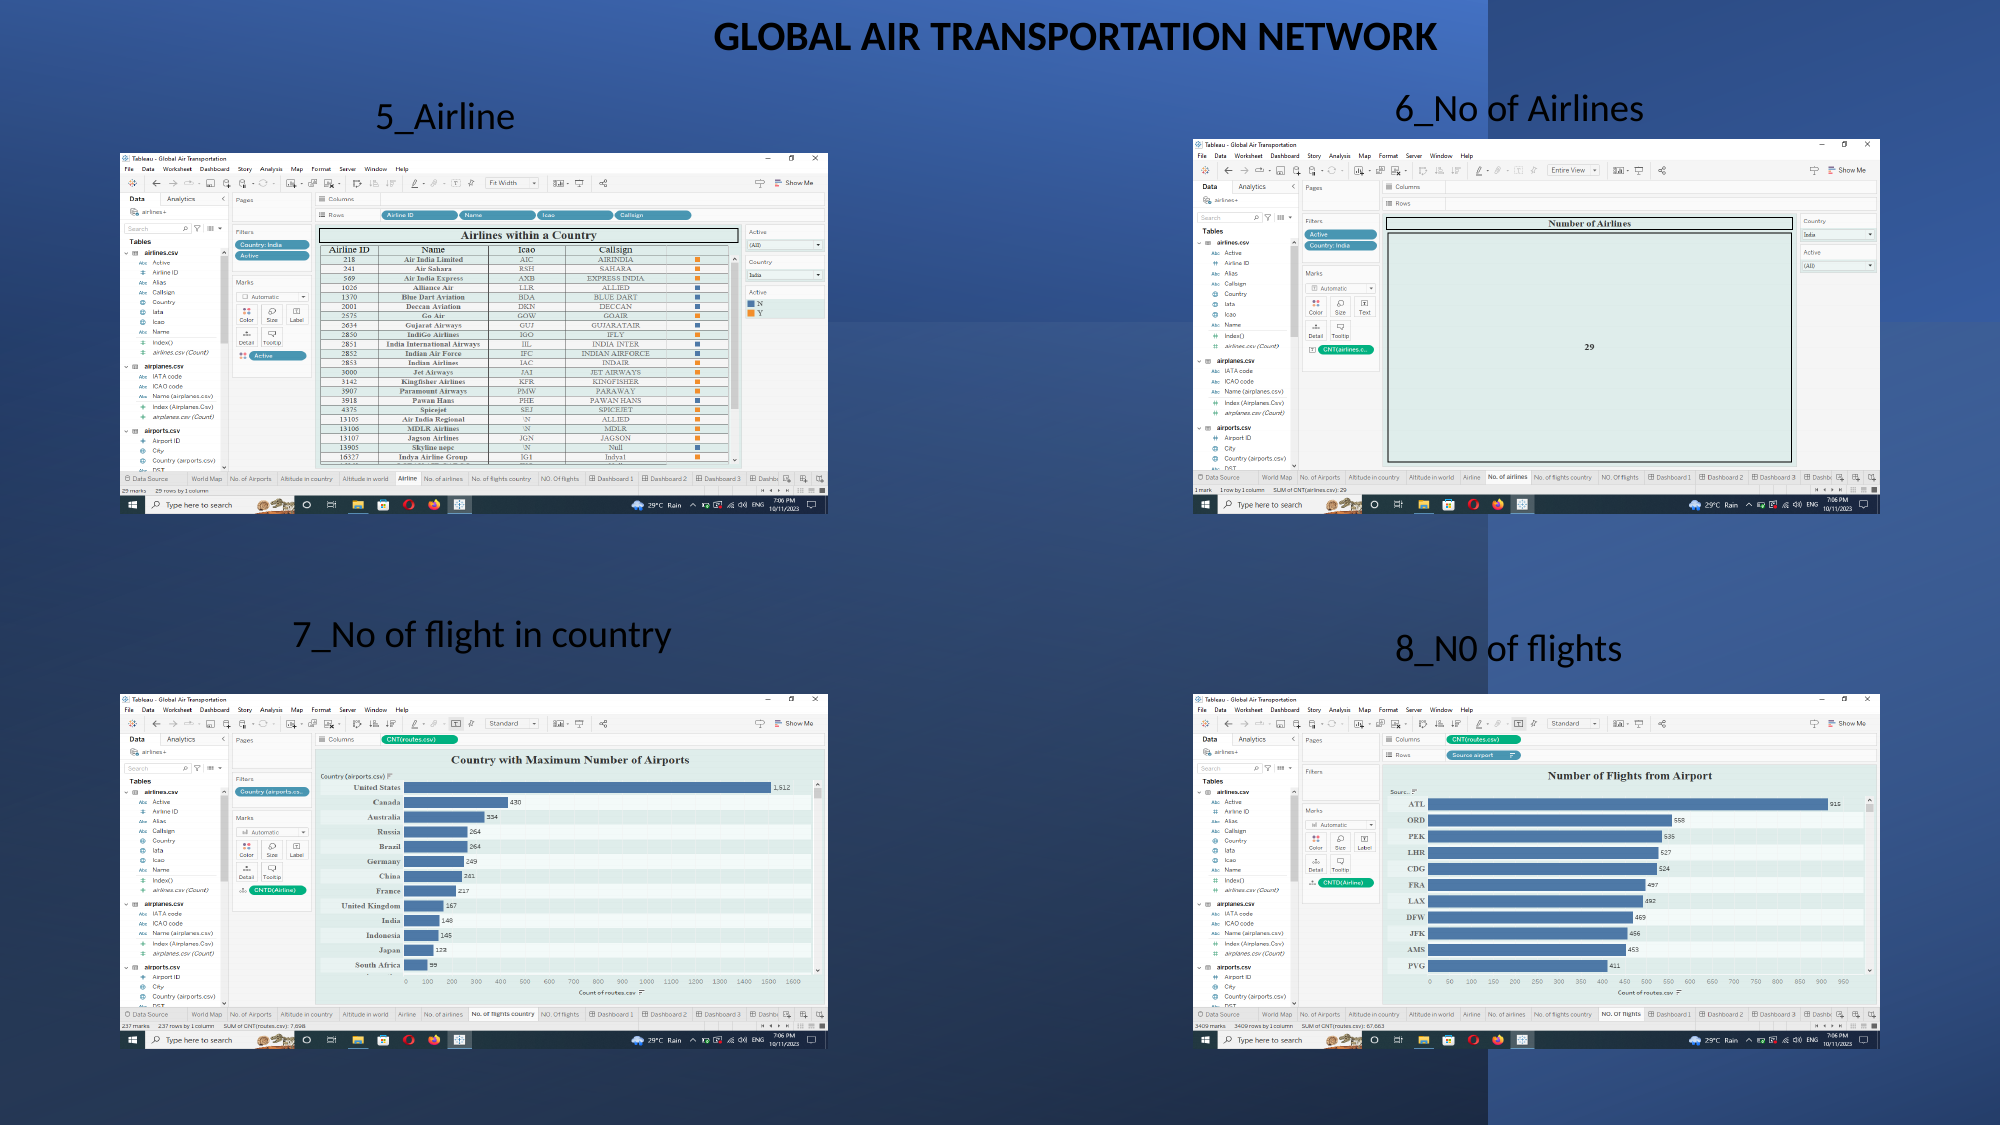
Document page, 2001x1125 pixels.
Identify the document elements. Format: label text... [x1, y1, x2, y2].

text_box [0, 0, 1489, 321]
text_box 7_No of flight in country [277, 601, 724, 663]
text_box GLOBAL AIR TRANSPORTATION NETWORK [698, 0, 1464, 66]
picture [1193, 139, 1880, 514]
text_box [1489, 0, 2000, 321]
picture [1193, 694, 1880, 1049]
text_box [0, 321, 2000, 1125]
text_box 8_N0 of flights [1380, 615, 1732, 677]
text_box 6_No of Airlines [1379, 75, 1693, 137]
picture [120, 153, 828, 514]
text_box 5_Airline [360, 83, 641, 145]
picture [120, 694, 828, 1049]
